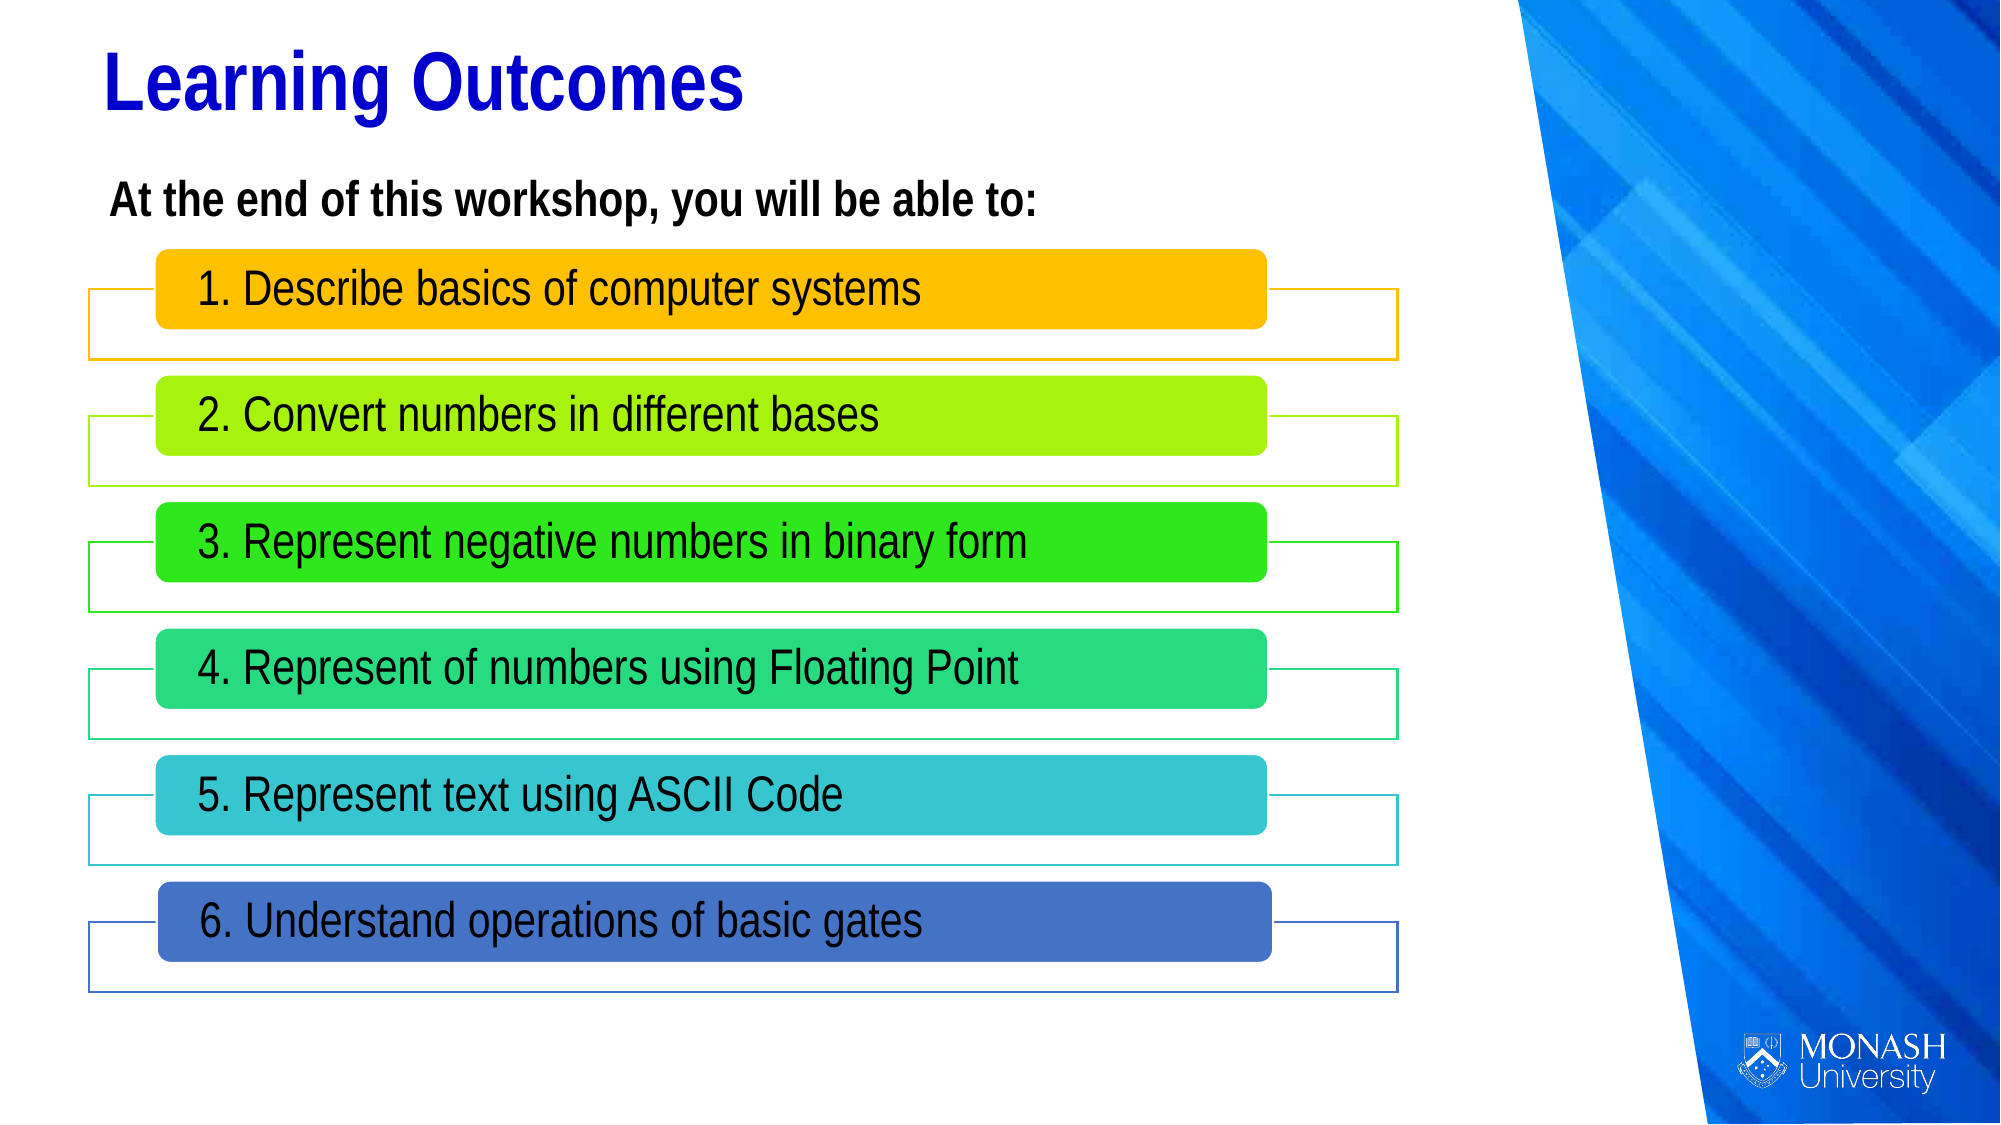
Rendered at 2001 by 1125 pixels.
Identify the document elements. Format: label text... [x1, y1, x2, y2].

picture [1517, 0, 2001, 1125]
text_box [89, 242, 1398, 998]
list Learning Outcomes [89, 31, 1312, 152]
text_box At the end of this workshop, you will be able to: [93, 159, 1055, 235]
